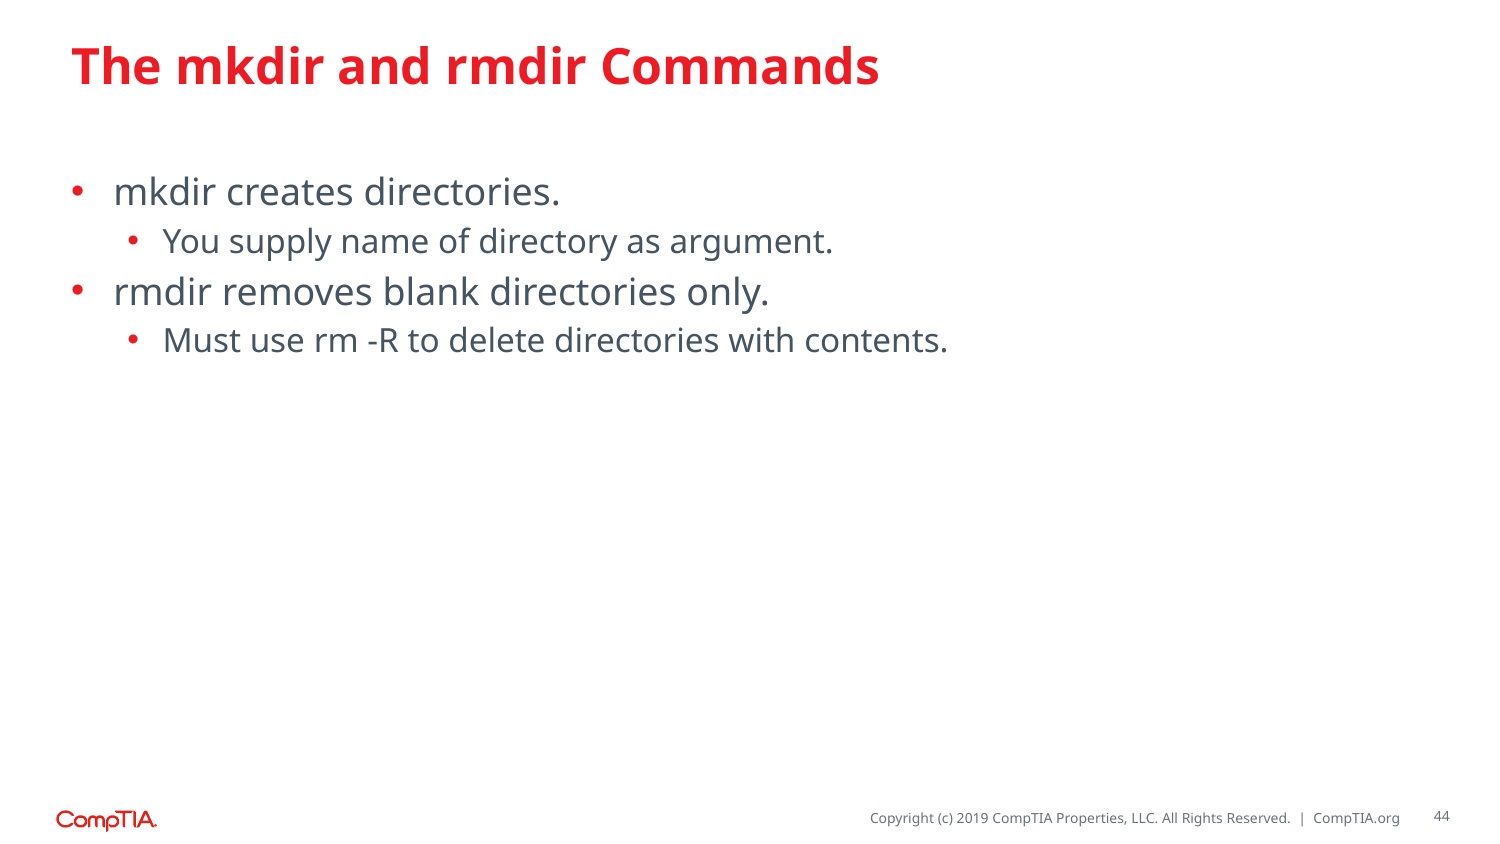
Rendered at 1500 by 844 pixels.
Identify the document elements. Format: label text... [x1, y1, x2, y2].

slide_number 44 [1407, 800, 1450, 835]
title The mkdir and rmdir Commands [56, 12, 1444, 117]
list mkdir creates directories. You supply name of directory as argument. rmdir removes blank directories only. Must use rm -R to delete directories with contents. [56, 160, 1444, 746]
